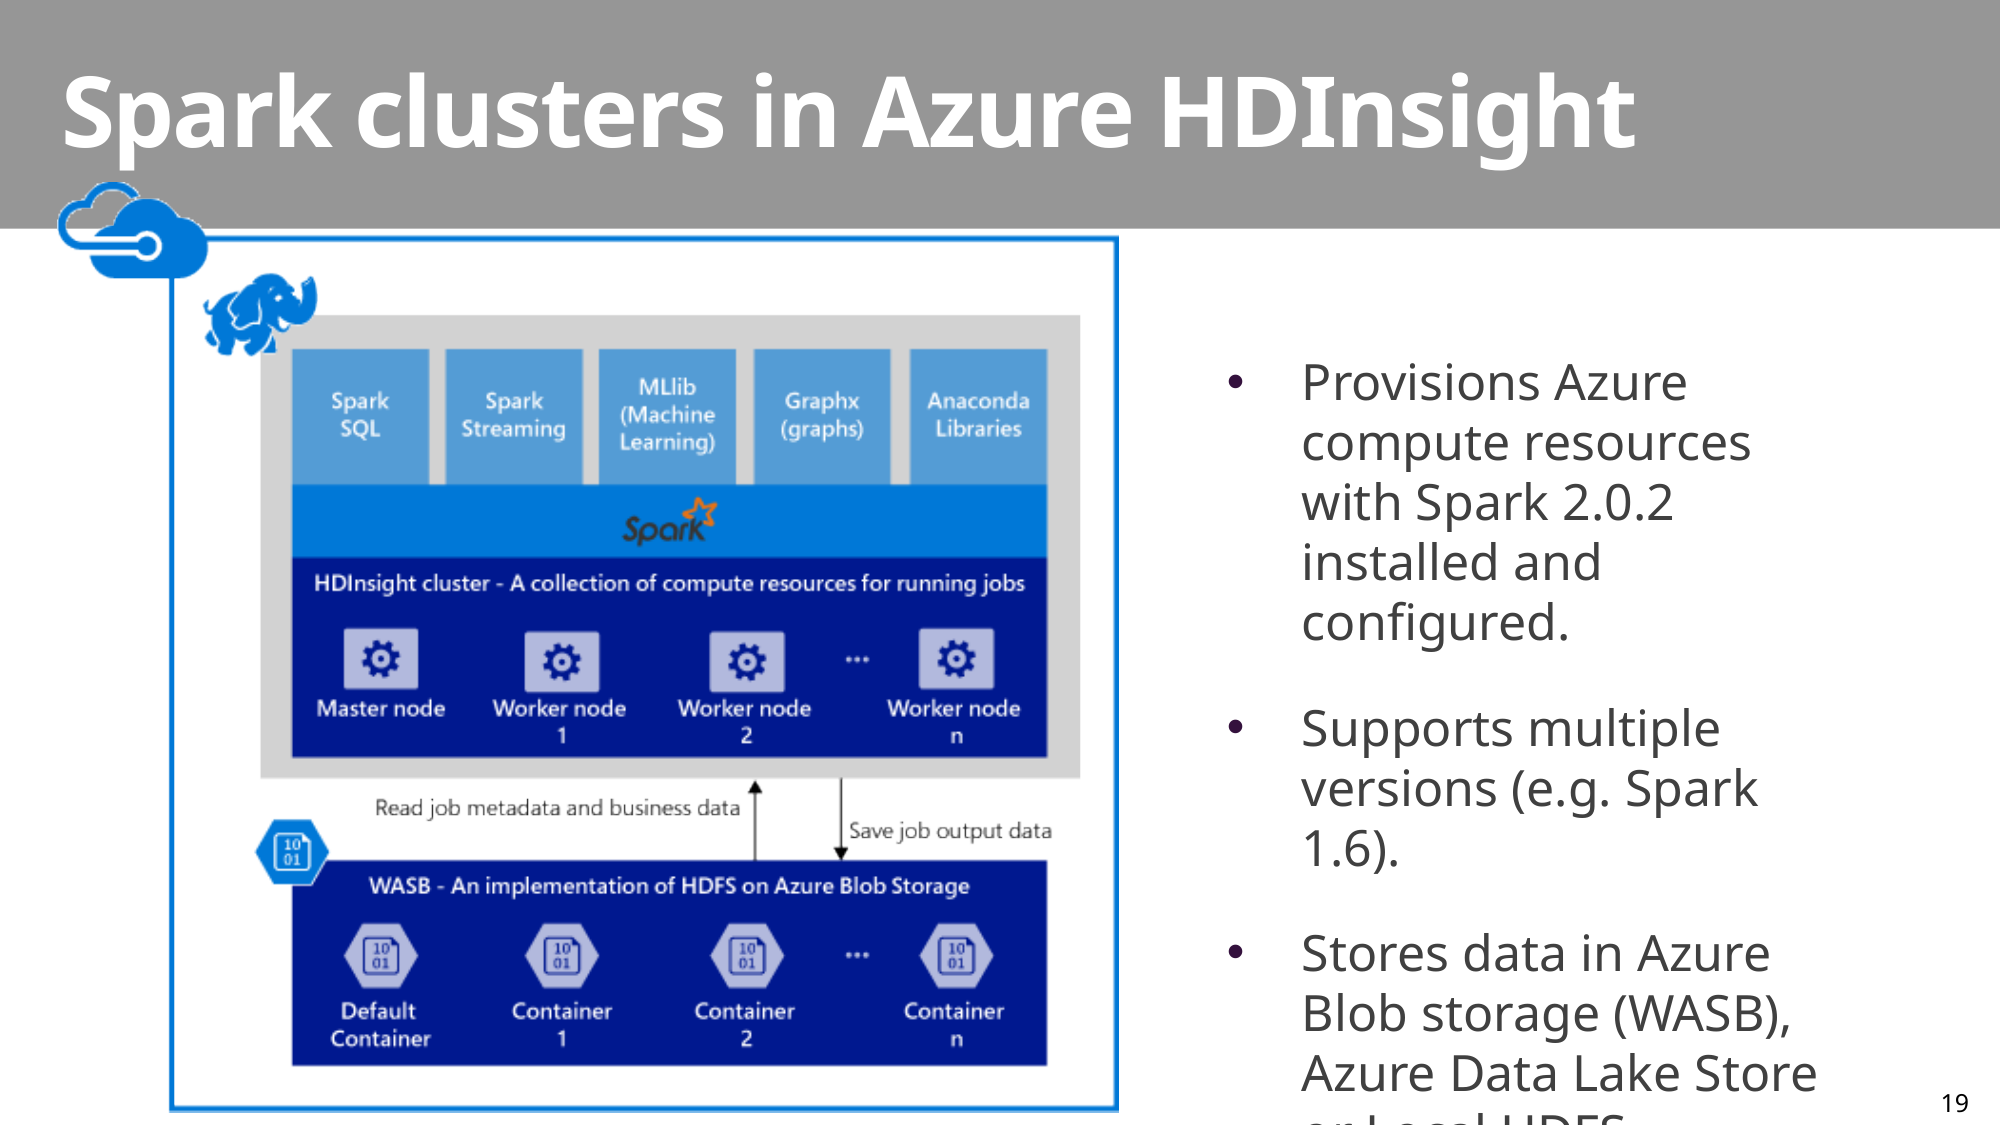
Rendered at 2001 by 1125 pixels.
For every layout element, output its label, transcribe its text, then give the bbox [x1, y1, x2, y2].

text_box Spark clusters in Azure HDInsight [37, 47, 1969, 196]
text_box 19 [1925, 1079, 2000, 1125]
text_box [0, 0, 2000, 229]
picture [57, 182, 1119, 1113]
text_box Provisions Azure compute resources with Spark 2.0.2 installed and configured. Supports multiple versions (e.g. Spark 1.6). Stores data in Azure Blob storage (WASB), Azure Data Lake Store or Local HDFS. [1210, 343, 1877, 1125]
